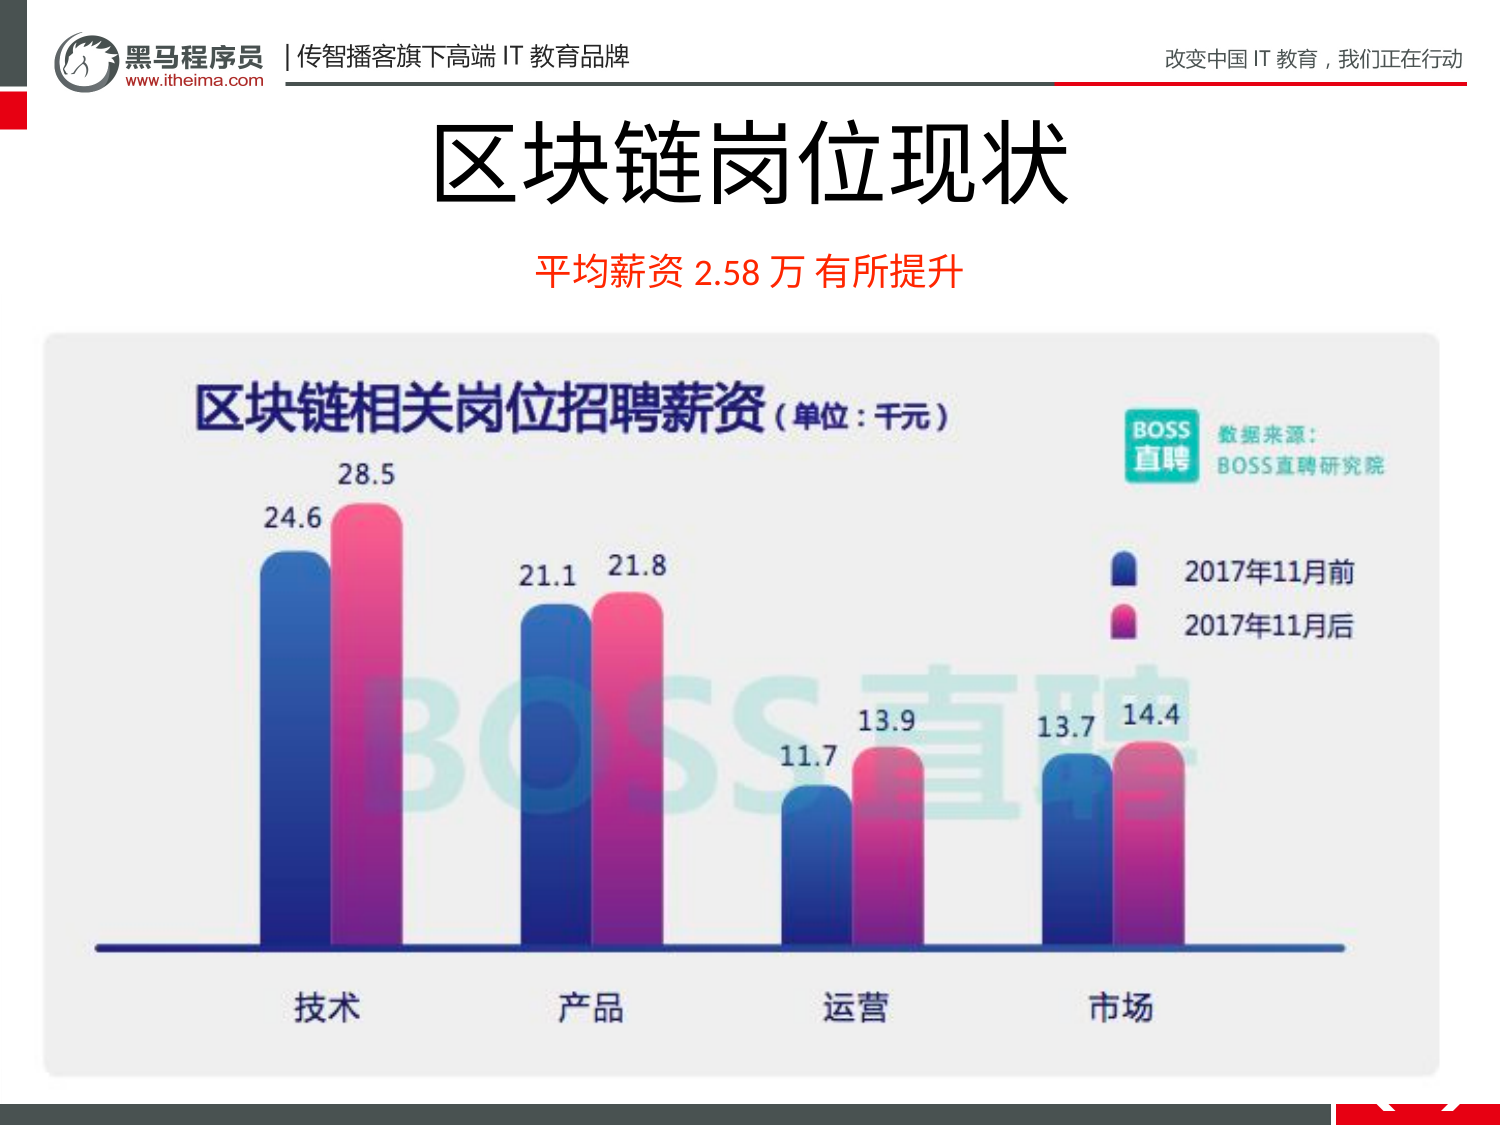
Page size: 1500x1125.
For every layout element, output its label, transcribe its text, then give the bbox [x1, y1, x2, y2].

picture [0, 0, 1500, 1125]
text_box 区块链岗位现状 [421, 97, 1079, 223]
text_box 平均薪资2.58万 有所提升 [527, 240, 973, 293]
